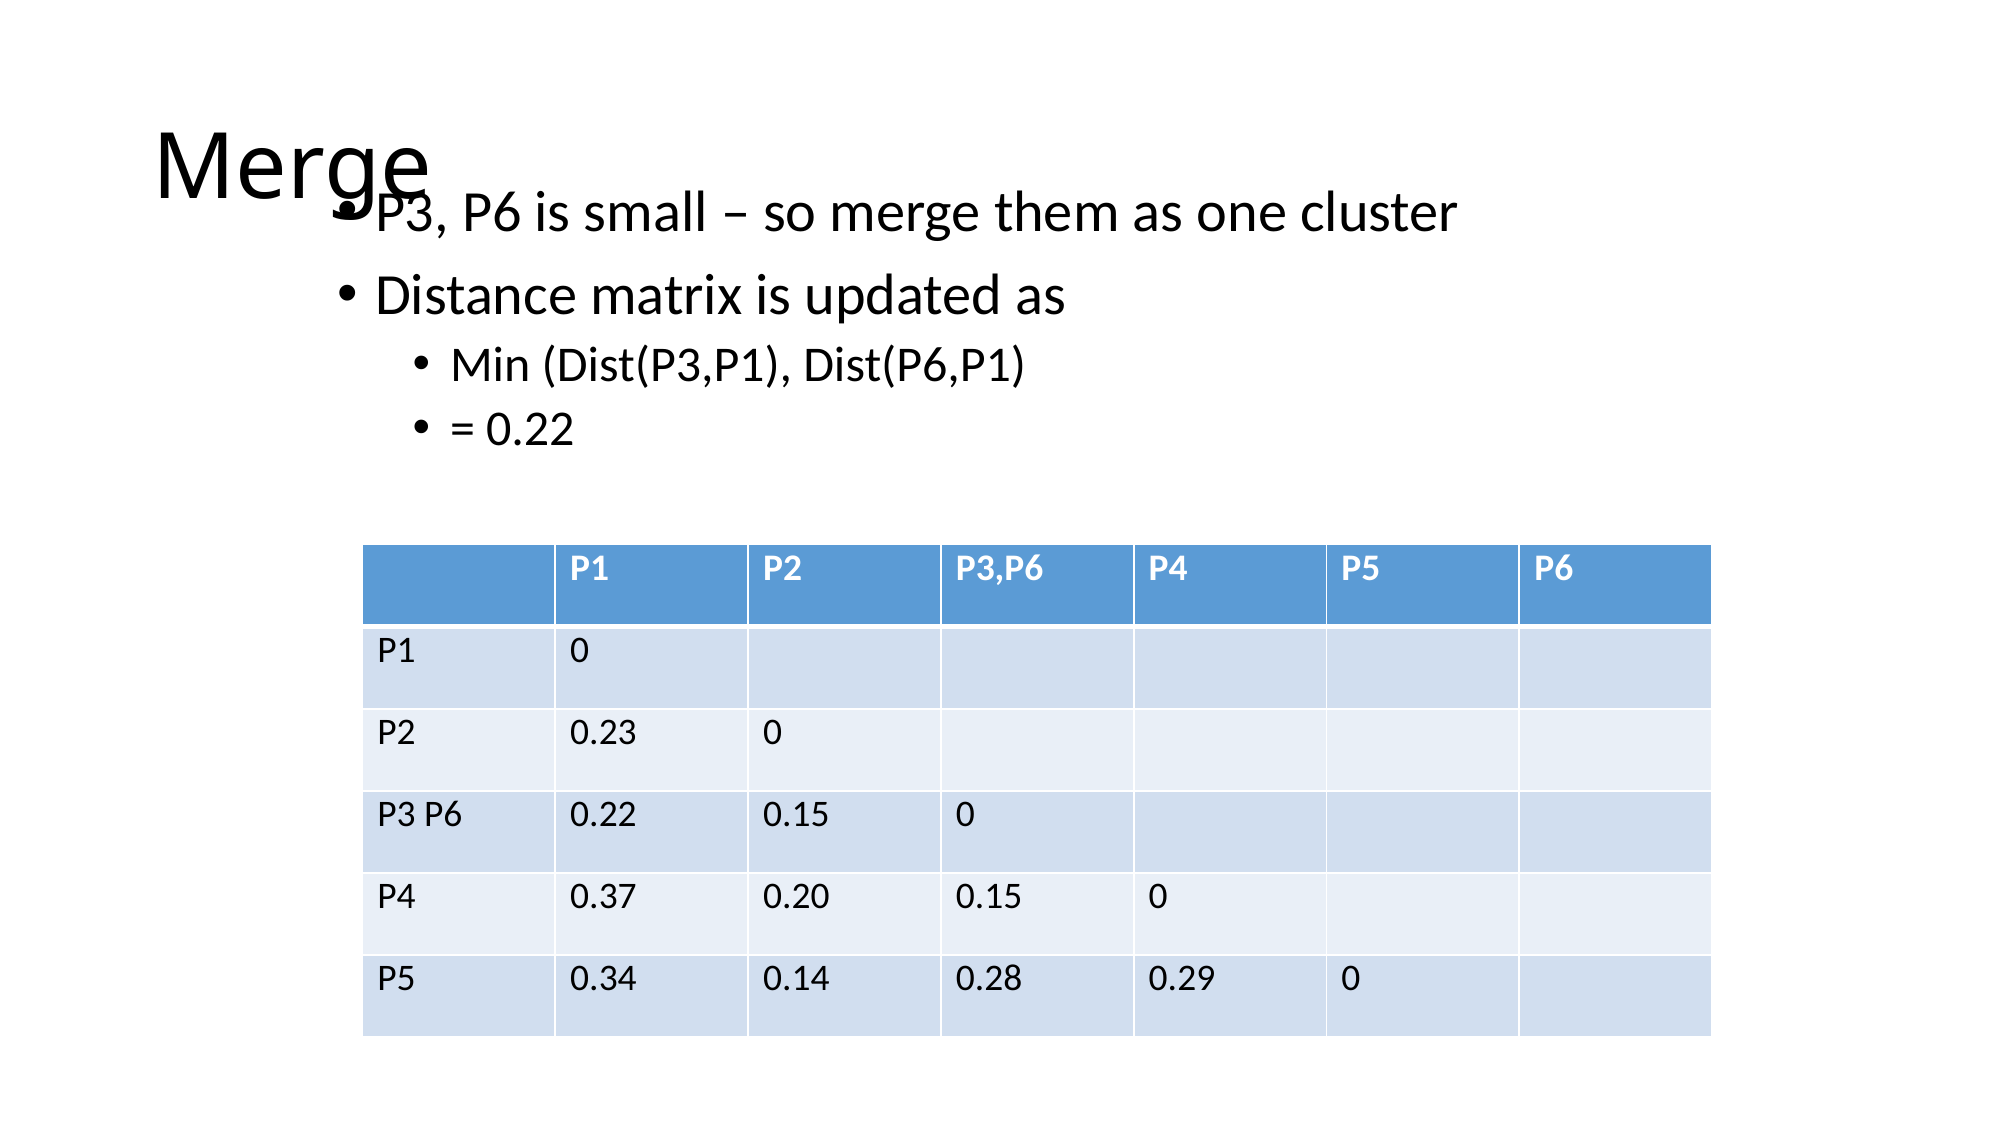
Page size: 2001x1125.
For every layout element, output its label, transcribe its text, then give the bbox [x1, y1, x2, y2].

table_cell 0.22 [556, 792, 747, 872]
table_cell [1327, 629, 1518, 708]
table_cell [1327, 710, 1518, 790]
table_cell 0.34 [556, 956, 747, 1036]
list P3, P6 is small – so merge them as one cluster Distance matrix is updated as Min (Dist(P3,P1), Dist(P6,P1) = 0.22 [322, 173, 1673, 1088]
table_cell [1520, 629, 1711, 708]
table_cell [1520, 874, 1711, 954]
table_cell [1520, 956, 1711, 1036]
table_header [363, 545, 554, 624]
table_header P2 [749, 545, 940, 624]
table_header P5 [1327, 545, 1518, 624]
table_cell 0 [749, 710, 940, 790]
table_cell 0.15 [749, 792, 940, 872]
table_cell 0.20 [749, 874, 940, 954]
table_header P6 [1520, 545, 1711, 624]
table_cell [1135, 629, 1326, 708]
table_cell [1520, 710, 1711, 790]
table_cell 0 [1135, 874, 1326, 954]
table_cell P4 [363, 874, 554, 954]
table_header P3,P6 [942, 545, 1133, 624]
table_cell 0 [942, 792, 1133, 872]
table_cell [942, 629, 1133, 708]
table_cell P3 P6 [363, 792, 554, 872]
table_cell P5 [363, 956, 554, 1036]
table_cell [1327, 874, 1518, 954]
table_header P1 [556, 545, 747, 624]
table_cell P1 [363, 629, 554, 708]
table_cell [1520, 792, 1711, 872]
table_cell 0.14 [749, 956, 940, 1036]
table_cell 0.28 [942, 956, 1133, 1036]
table_cell 0.37 [556, 874, 747, 954]
table_cell [942, 710, 1133, 790]
table_cell [1135, 792, 1326, 872]
table_cell 0 [556, 629, 747, 708]
table_cell [1327, 792, 1518, 872]
table_cell [749, 629, 940, 708]
title Merge [137, 59, 1863, 278]
table_cell P2 [363, 710, 554, 790]
table_cell 0.23 [556, 710, 747, 790]
table_cell 0.29 [1135, 956, 1326, 1036]
table_header P4 [1135, 545, 1326, 624]
table_cell [1135, 710, 1326, 790]
table_cell 0.15 [942, 874, 1133, 954]
table_cell 0 [1327, 956, 1518, 1036]
